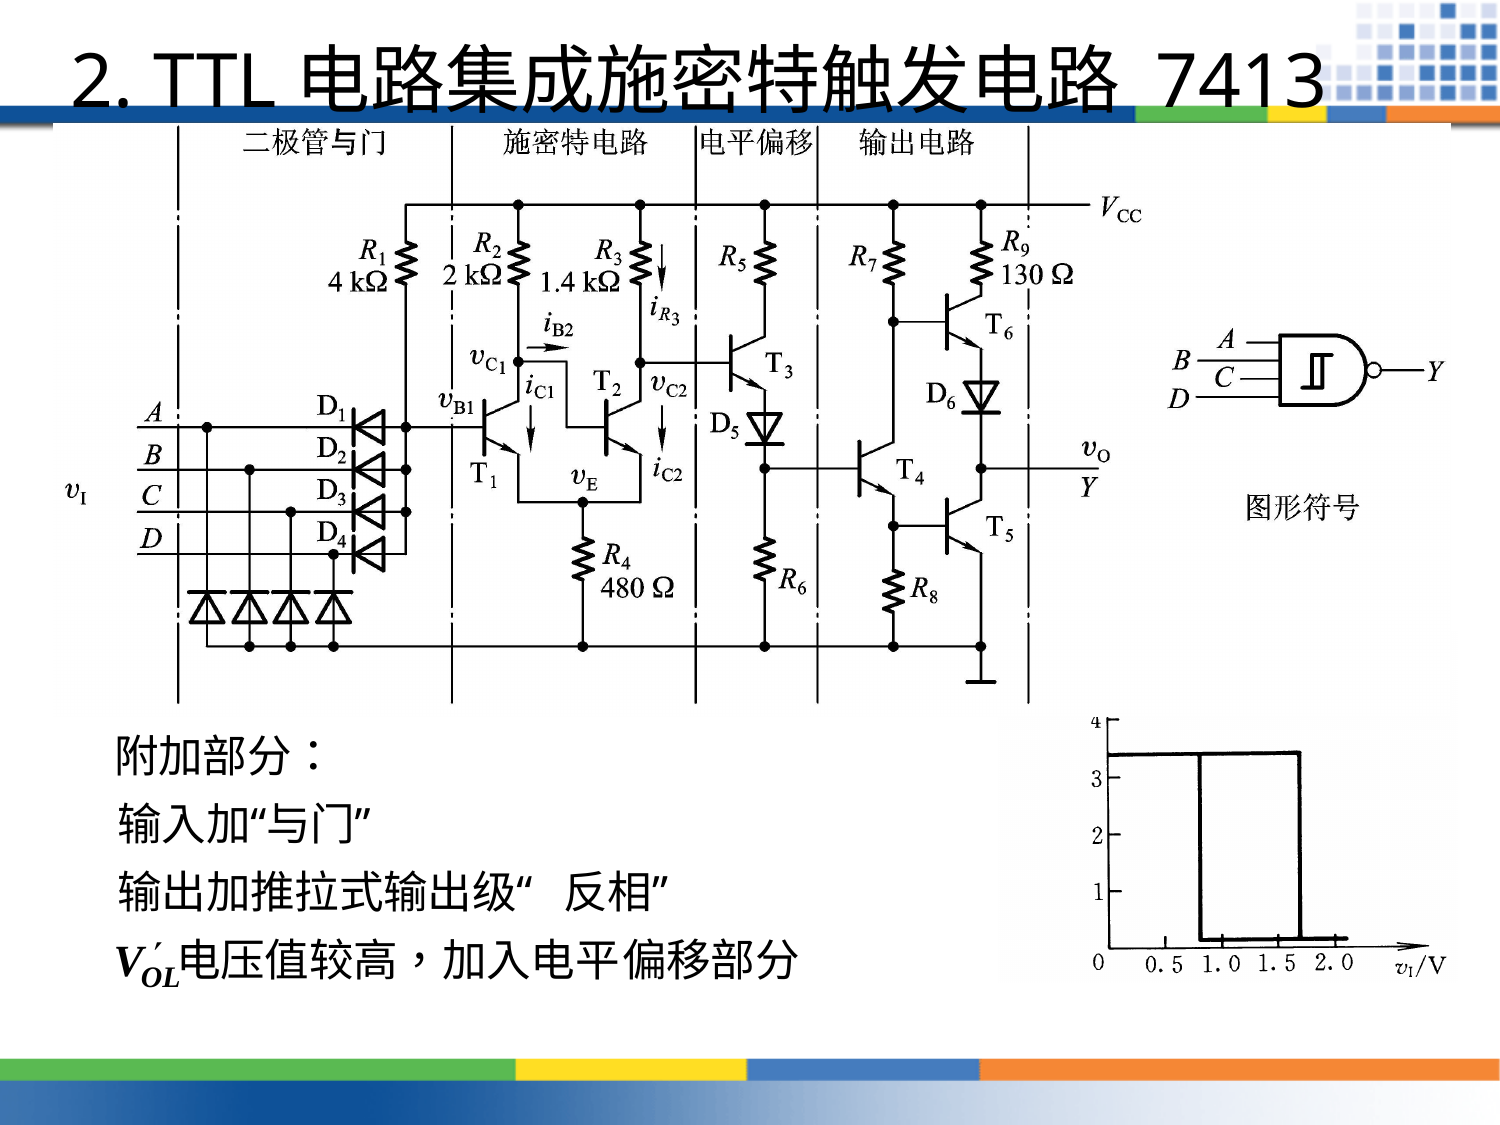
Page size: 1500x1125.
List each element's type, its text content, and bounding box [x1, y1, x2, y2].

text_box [110, 728, 810, 997]
picture [0, 0, 1500, 1125]
title 2. TTL电路集成施密特触发电路 7413 [52, 4, 1404, 122]
